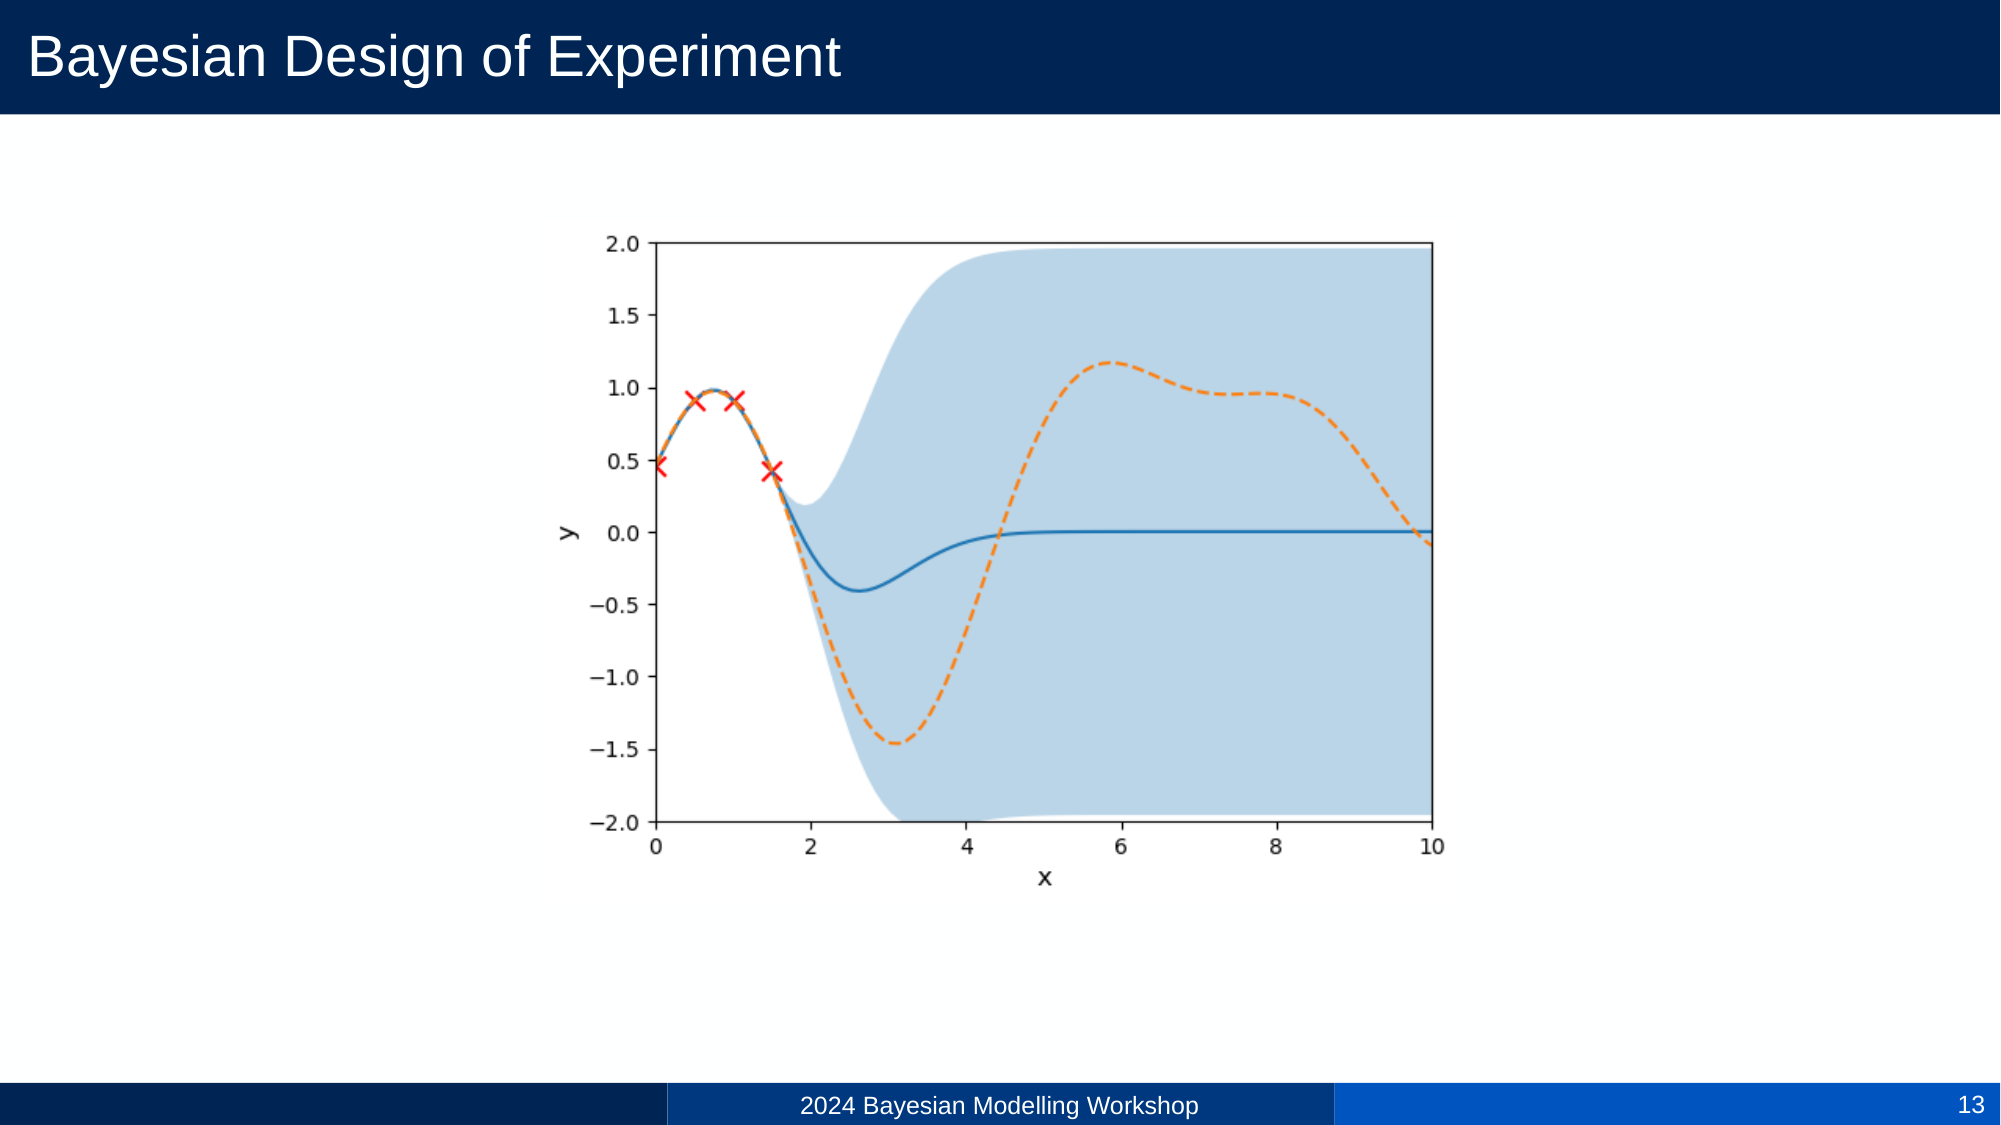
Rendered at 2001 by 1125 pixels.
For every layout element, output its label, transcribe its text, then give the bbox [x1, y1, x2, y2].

picture [540, 219, 1460, 906]
title Bayesian Design of Experiment [12, 6, 1984, 108]
